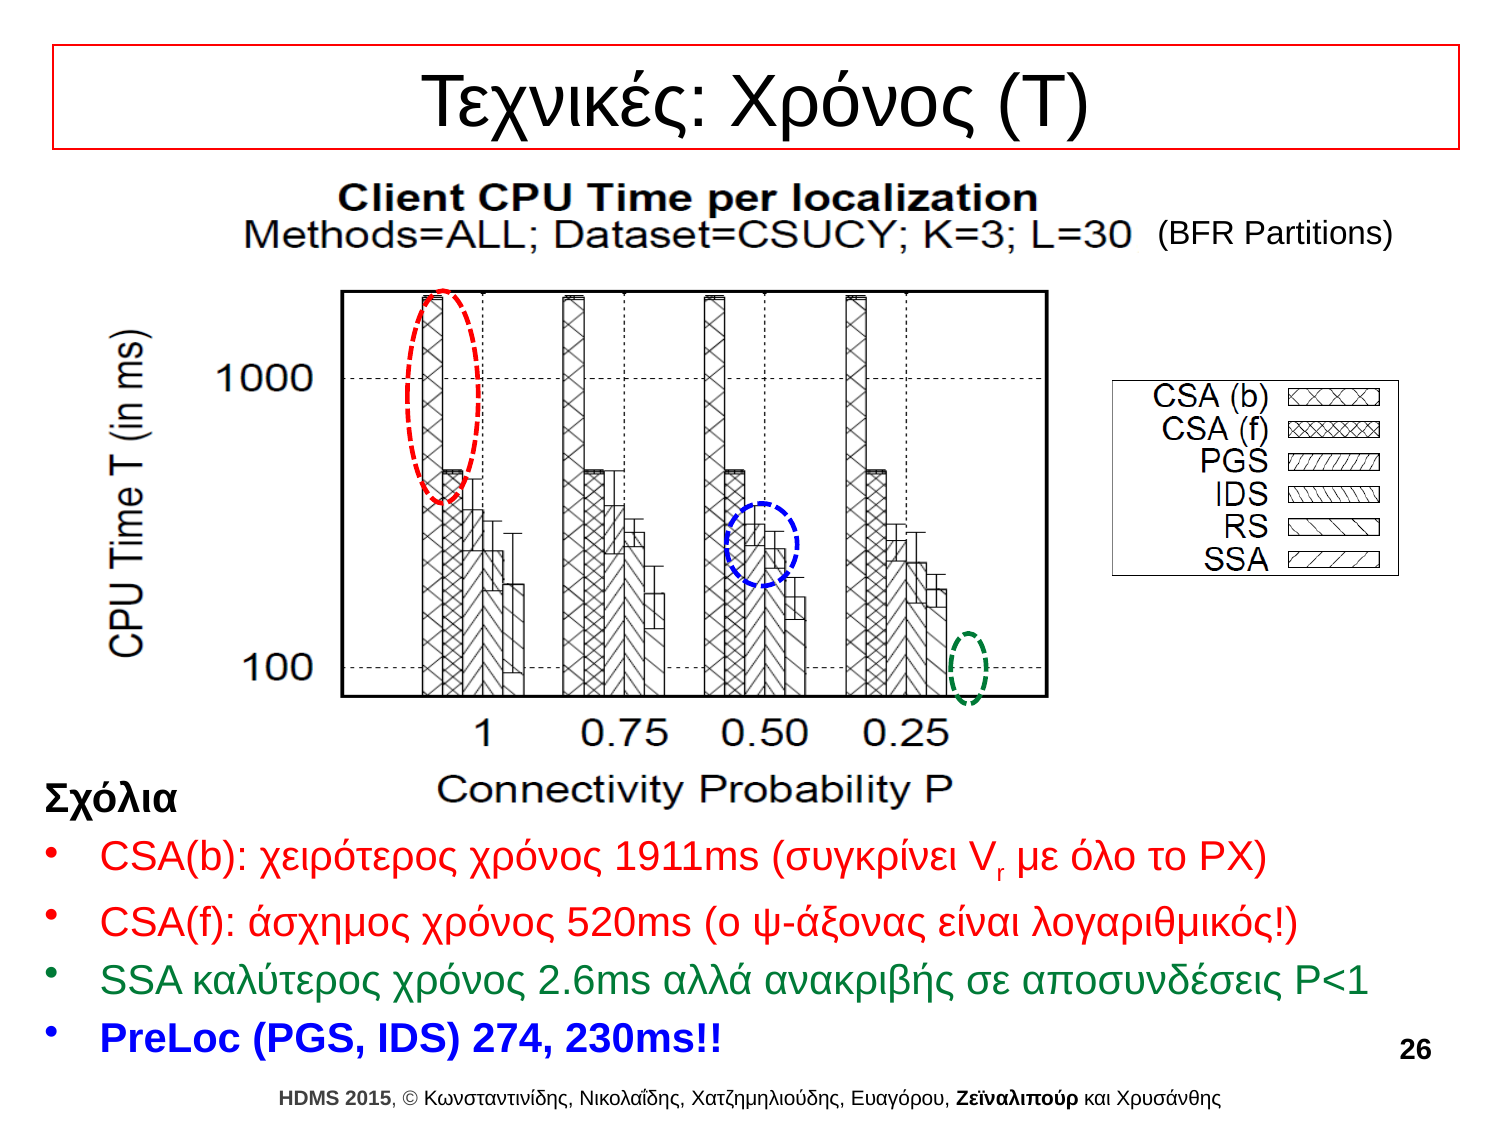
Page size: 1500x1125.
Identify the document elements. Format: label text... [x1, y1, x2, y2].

text_box Σχόλια CSA(b): χειρότερος χρόνος 1911ms (συγκρίνει Vr με όλο το ΡΧ) CSA(f): άσχημος χρόνος 520ms (ο ψ-άξονας είναι λογαριθμικός!) SSA καλύτερος χρόνος 2.6ms αλλά ανακριβής σε αποσυνδέσεις P<1 PreLoc (PGS, IDS) 274, 230ms!! [29, 763, 1483, 1007]
picture [1104, 373, 1406, 581]
title Τεχνικές: Χρόνος (T) [52, 44, 1460, 150]
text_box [76, 172, 1139, 823]
text_box (BFR Partitions) [1144, 203, 1436, 259]
